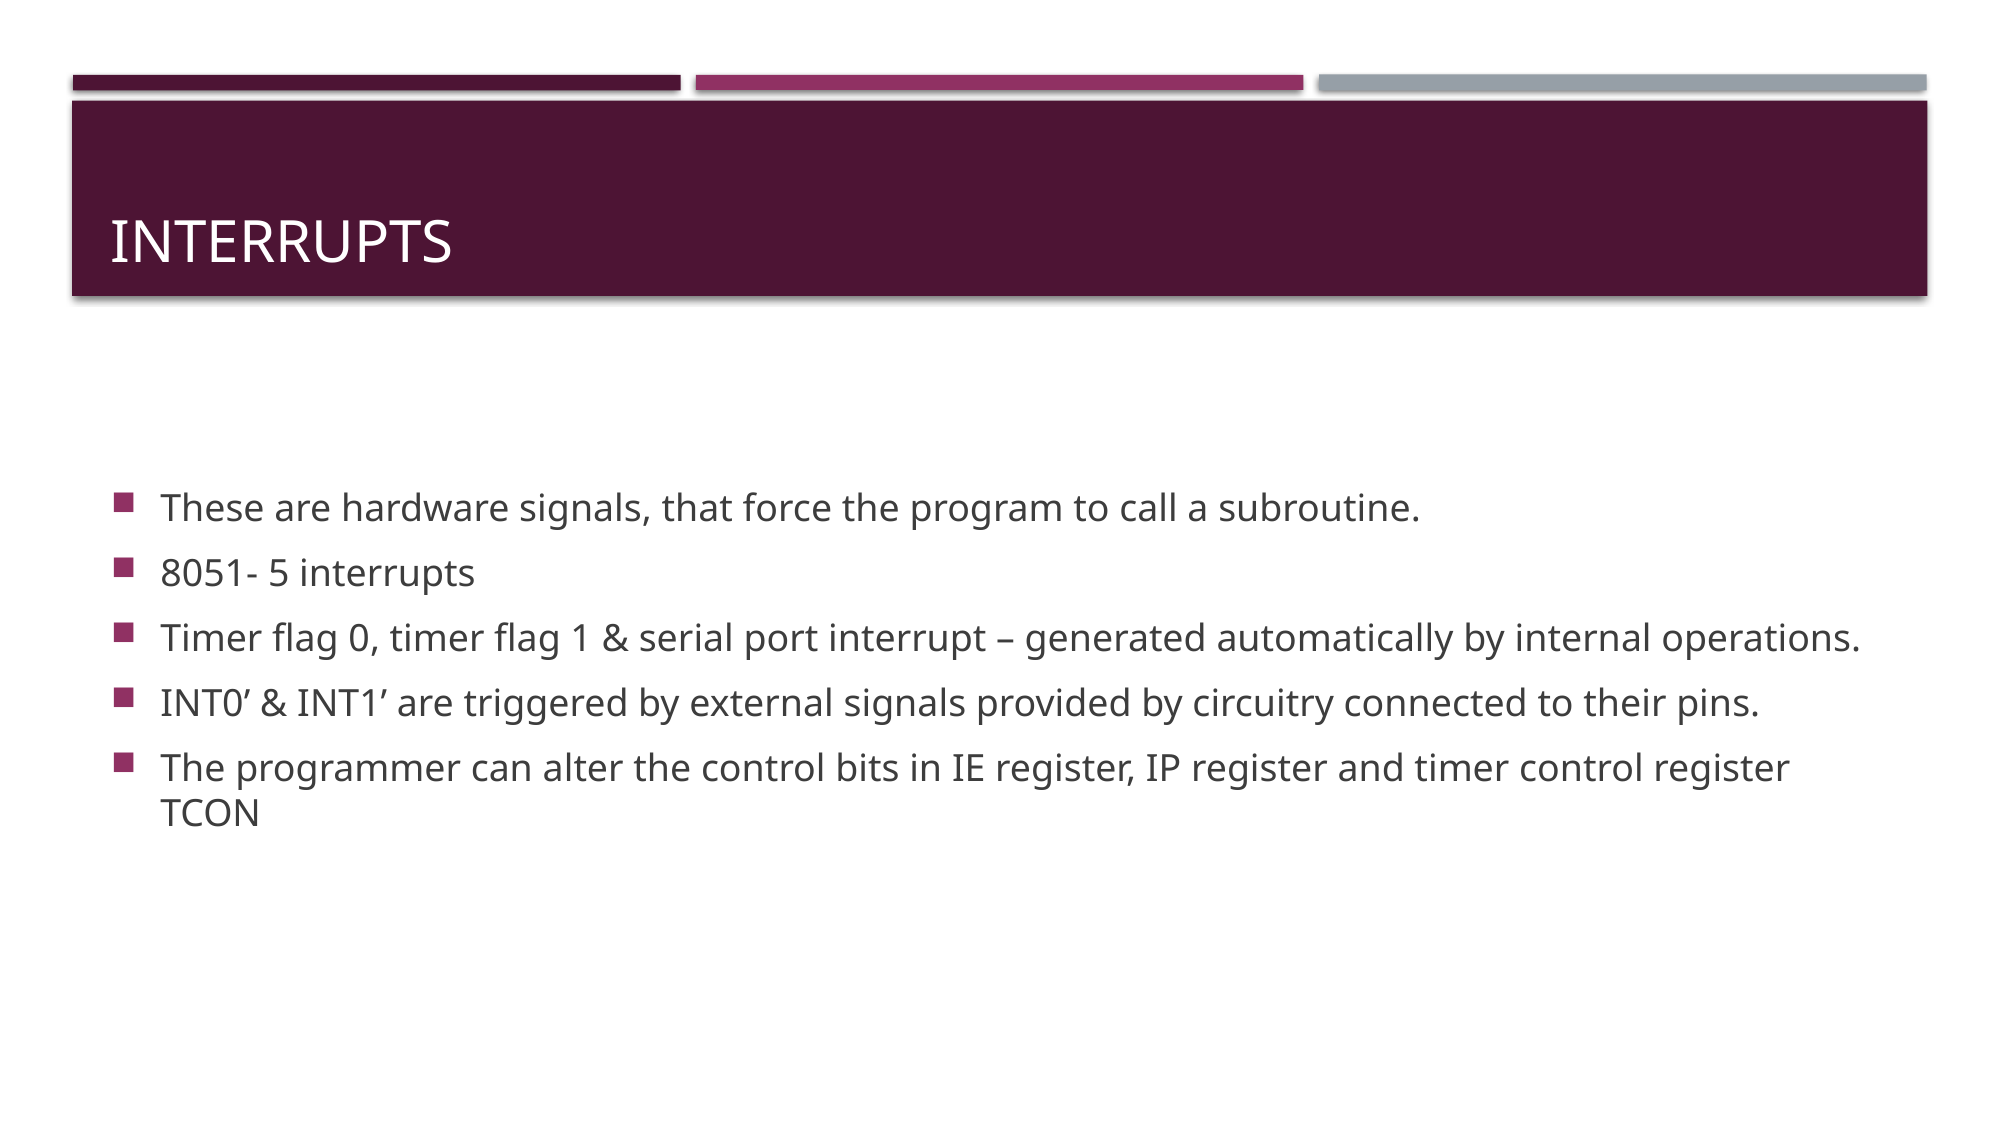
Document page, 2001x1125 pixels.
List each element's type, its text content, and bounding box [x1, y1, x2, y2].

title interrupts [95, 115, 1905, 282]
list These are hardware signals, that force the program to call a subroutine. 8051- 5 interrupts Timer flag 0, timer flag 1 & serial port interrupt – generated automatically by internal operations. INT0’ & INT1’ are triggered by external signals provided by circuitry connected to their pins. The programmer can alter the control bits in IE register, IP register and timer control register TCON [95, 357, 1905, 962]
